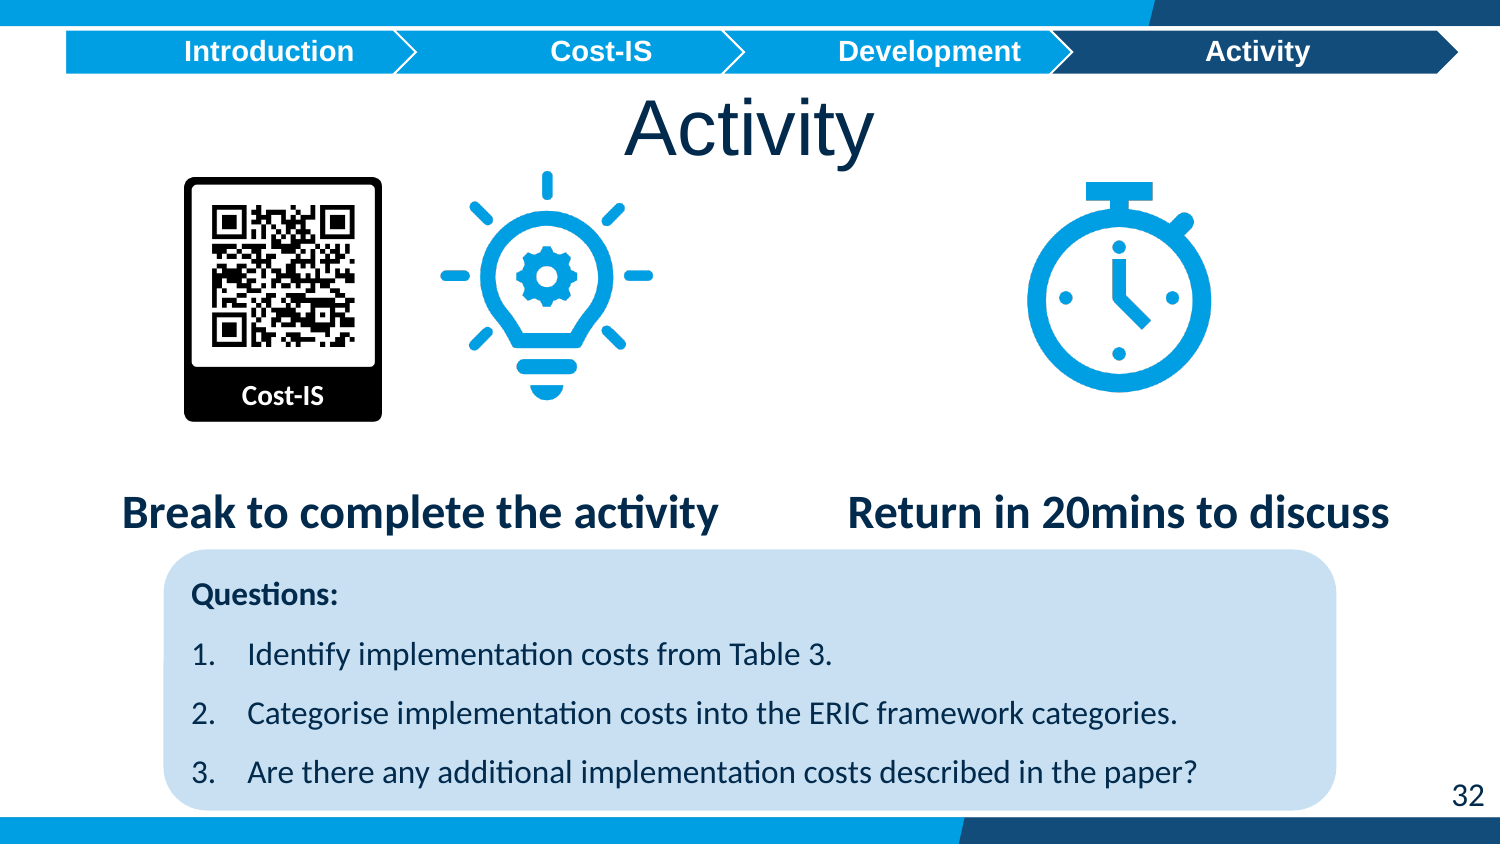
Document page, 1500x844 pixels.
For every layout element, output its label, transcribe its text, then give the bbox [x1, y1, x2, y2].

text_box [64, 29, 1461, 75]
picture [0, 0, 1500, 844]
slide_number 32 [1162, 770, 1500, 816]
text_box Questions: Identify implementation costs from Table 3. Categorise implementation costs into the ERIC framework categories. Are there any additional implementation costs described in the paper? [163, 607, 1337, 811]
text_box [78, 151, 1429, 607]
text_box Activity [74, 79, 1425, 181]
